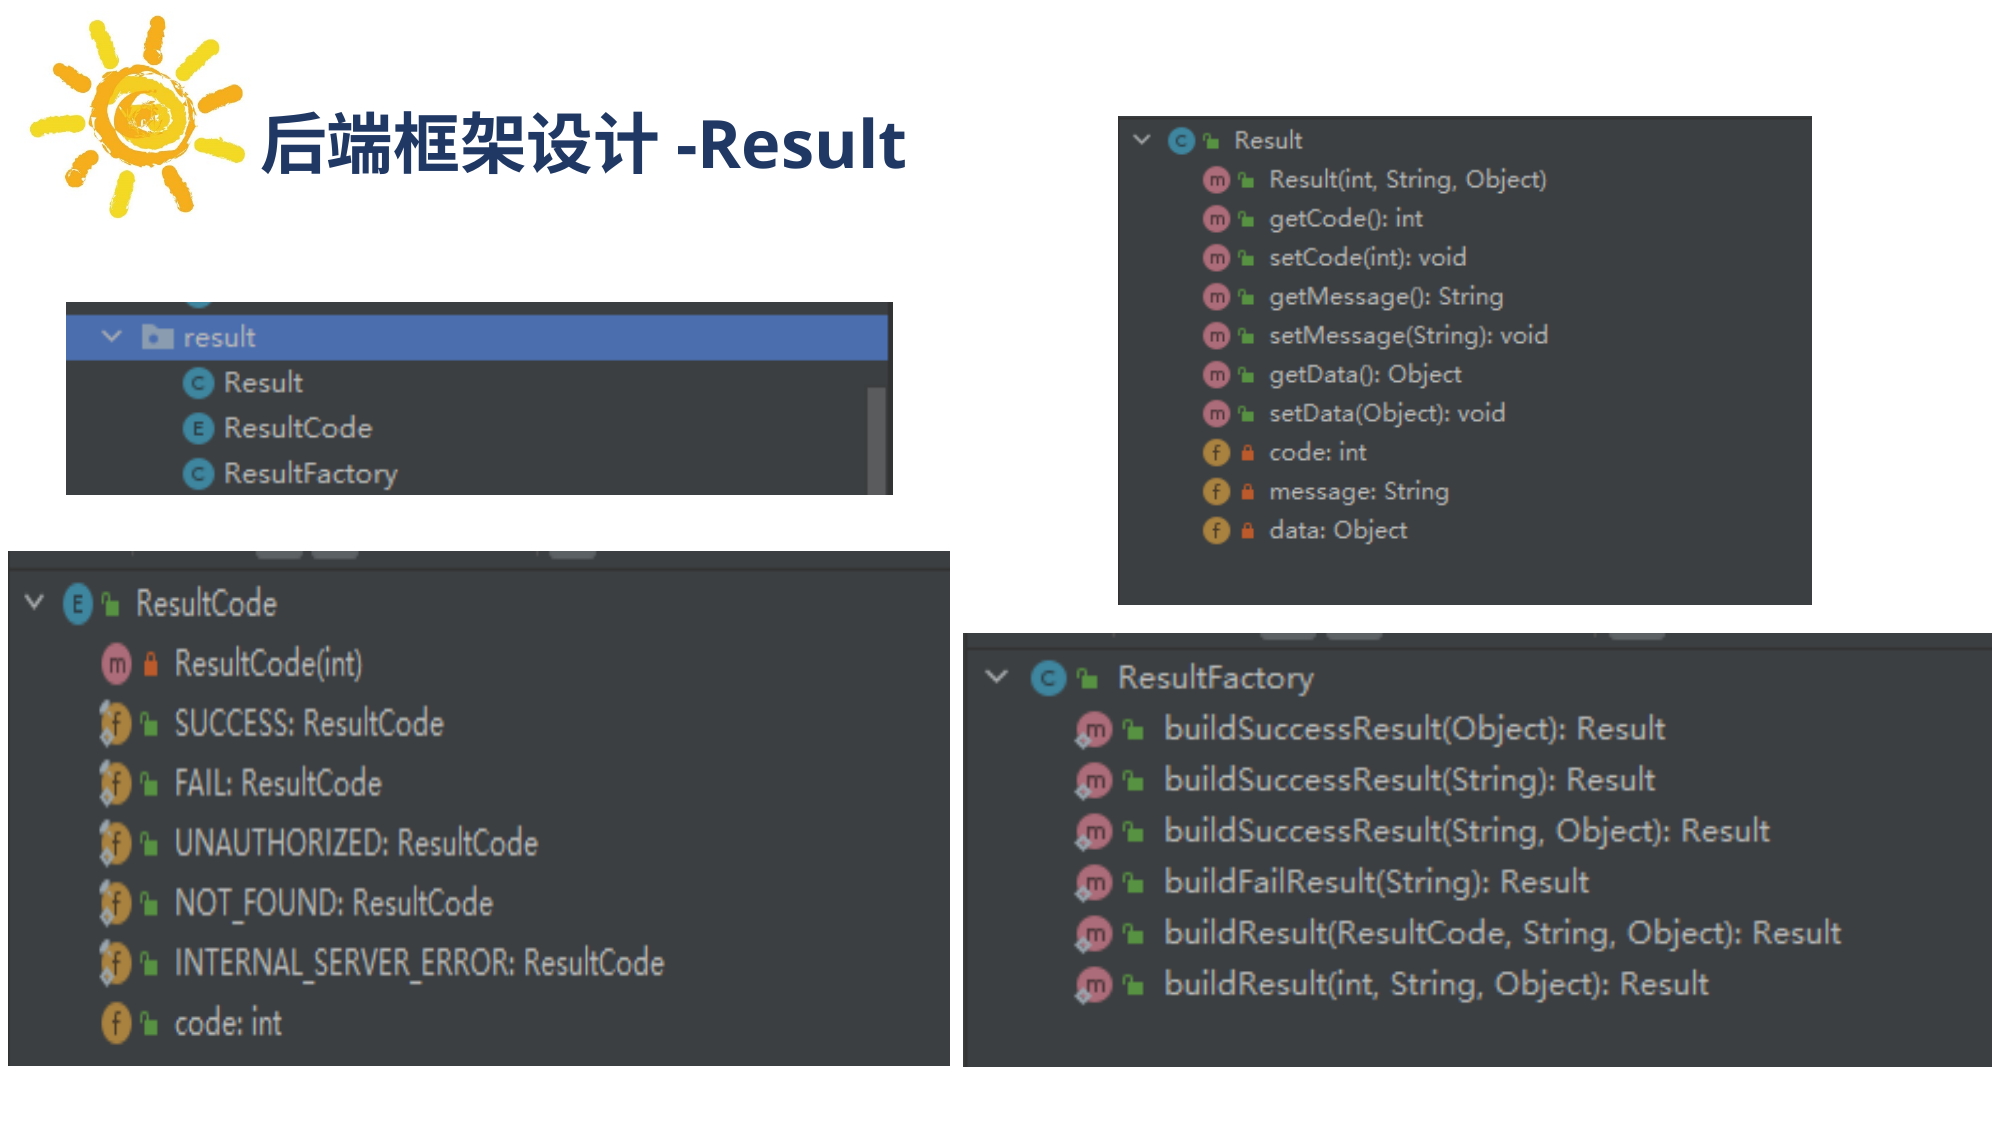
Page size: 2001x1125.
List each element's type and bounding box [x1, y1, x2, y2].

picture [8, 551, 950, 1066]
text_box [20, 0, 912, 246]
picture [1118, 116, 1812, 605]
picture [963, 633, 1992, 1067]
picture [66, 302, 893, 495]
